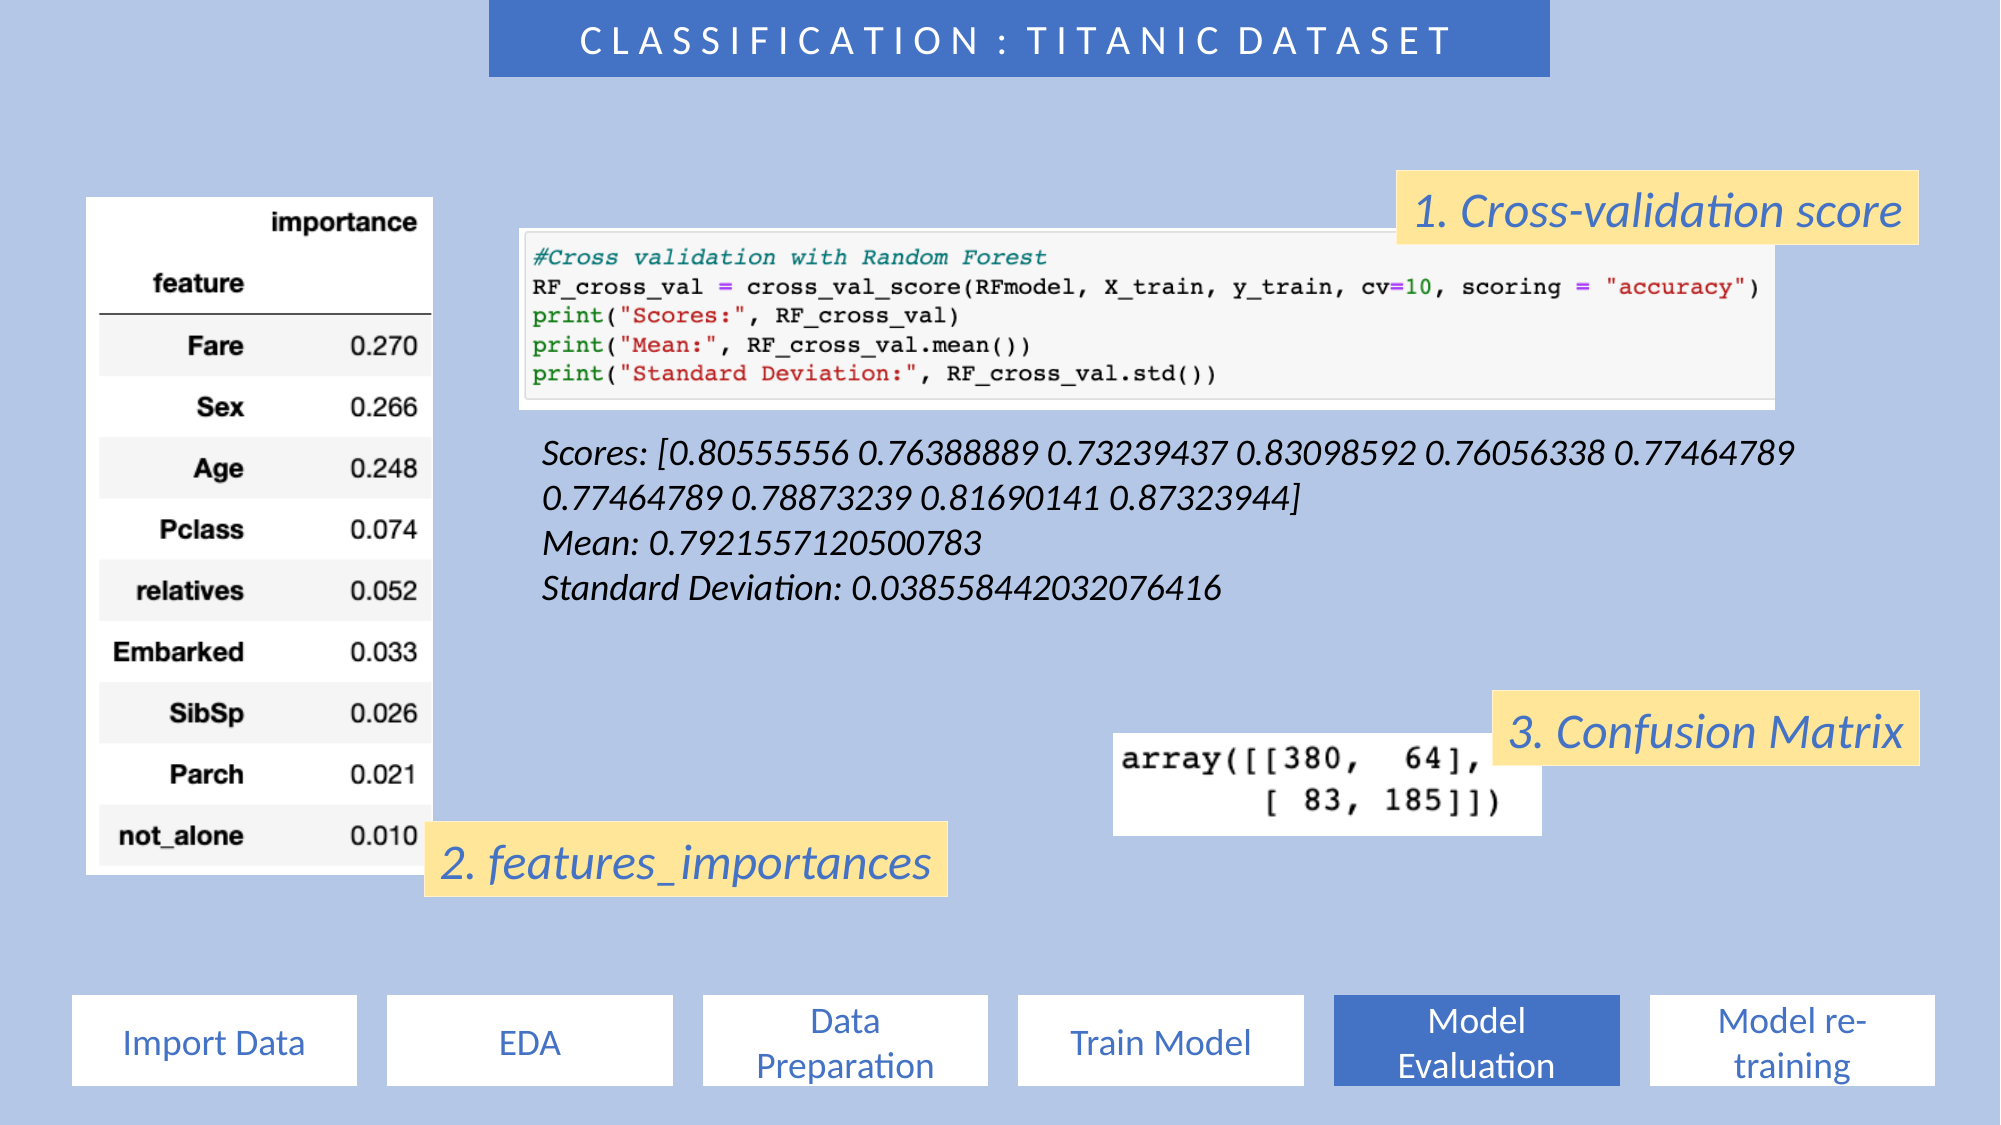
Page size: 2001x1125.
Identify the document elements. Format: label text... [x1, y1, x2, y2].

text_box Data Preparation [703, 995, 988, 1086]
text_box EDA [387, 995, 673, 1086]
picture [519, 228, 1775, 410]
text_box 1. Cross-validation score [1396, 170, 1919, 245]
picture [86, 197, 433, 875]
text_box C L A S S I F I C A T I O N : T I T A N I C D A T A S E T [489, 0, 1550, 77]
text_box Scores: [0.80555556 0.76388889 0.73239437 0.83098592 0.76056338 0.77464789 0.77464789 0.78873239 0.81690141 0.87323944] Mean: 0.7921557120500783 Standard Deviation: 0.038558442032076416 [527, 420, 1818, 616]
text_box Model re-training [1650, 995, 1935, 1086]
text_box 3. Confusion Matrix [1492, 690, 1920, 766]
picture [1113, 733, 1542, 836]
text_box 2. features_importances [424, 821, 948, 897]
text_box Import Data [72, 995, 357, 1086]
text_box Model Evaluation [1334, 995, 1620, 1086]
text_box Train Model [1018, 995, 1304, 1086]
